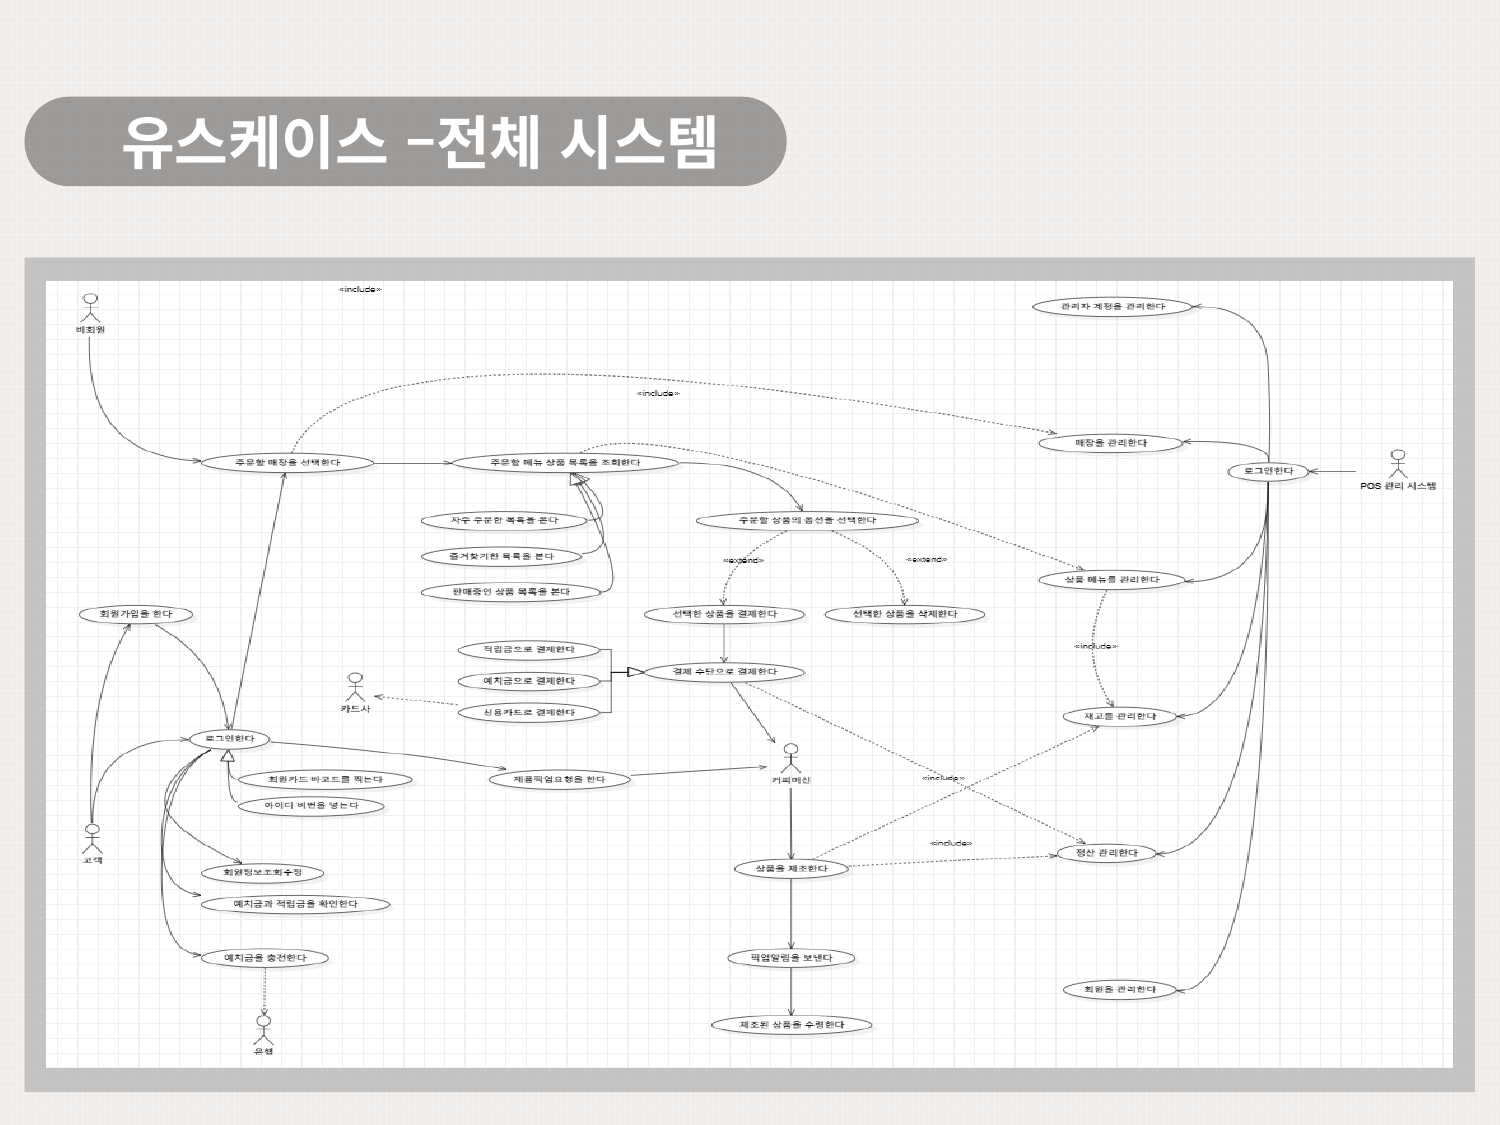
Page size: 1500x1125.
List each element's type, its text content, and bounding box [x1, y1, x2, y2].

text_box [24, 257, 1475, 1093]
text_box 유스케이스 –전체 시스템 [23, 95, 788, 188]
